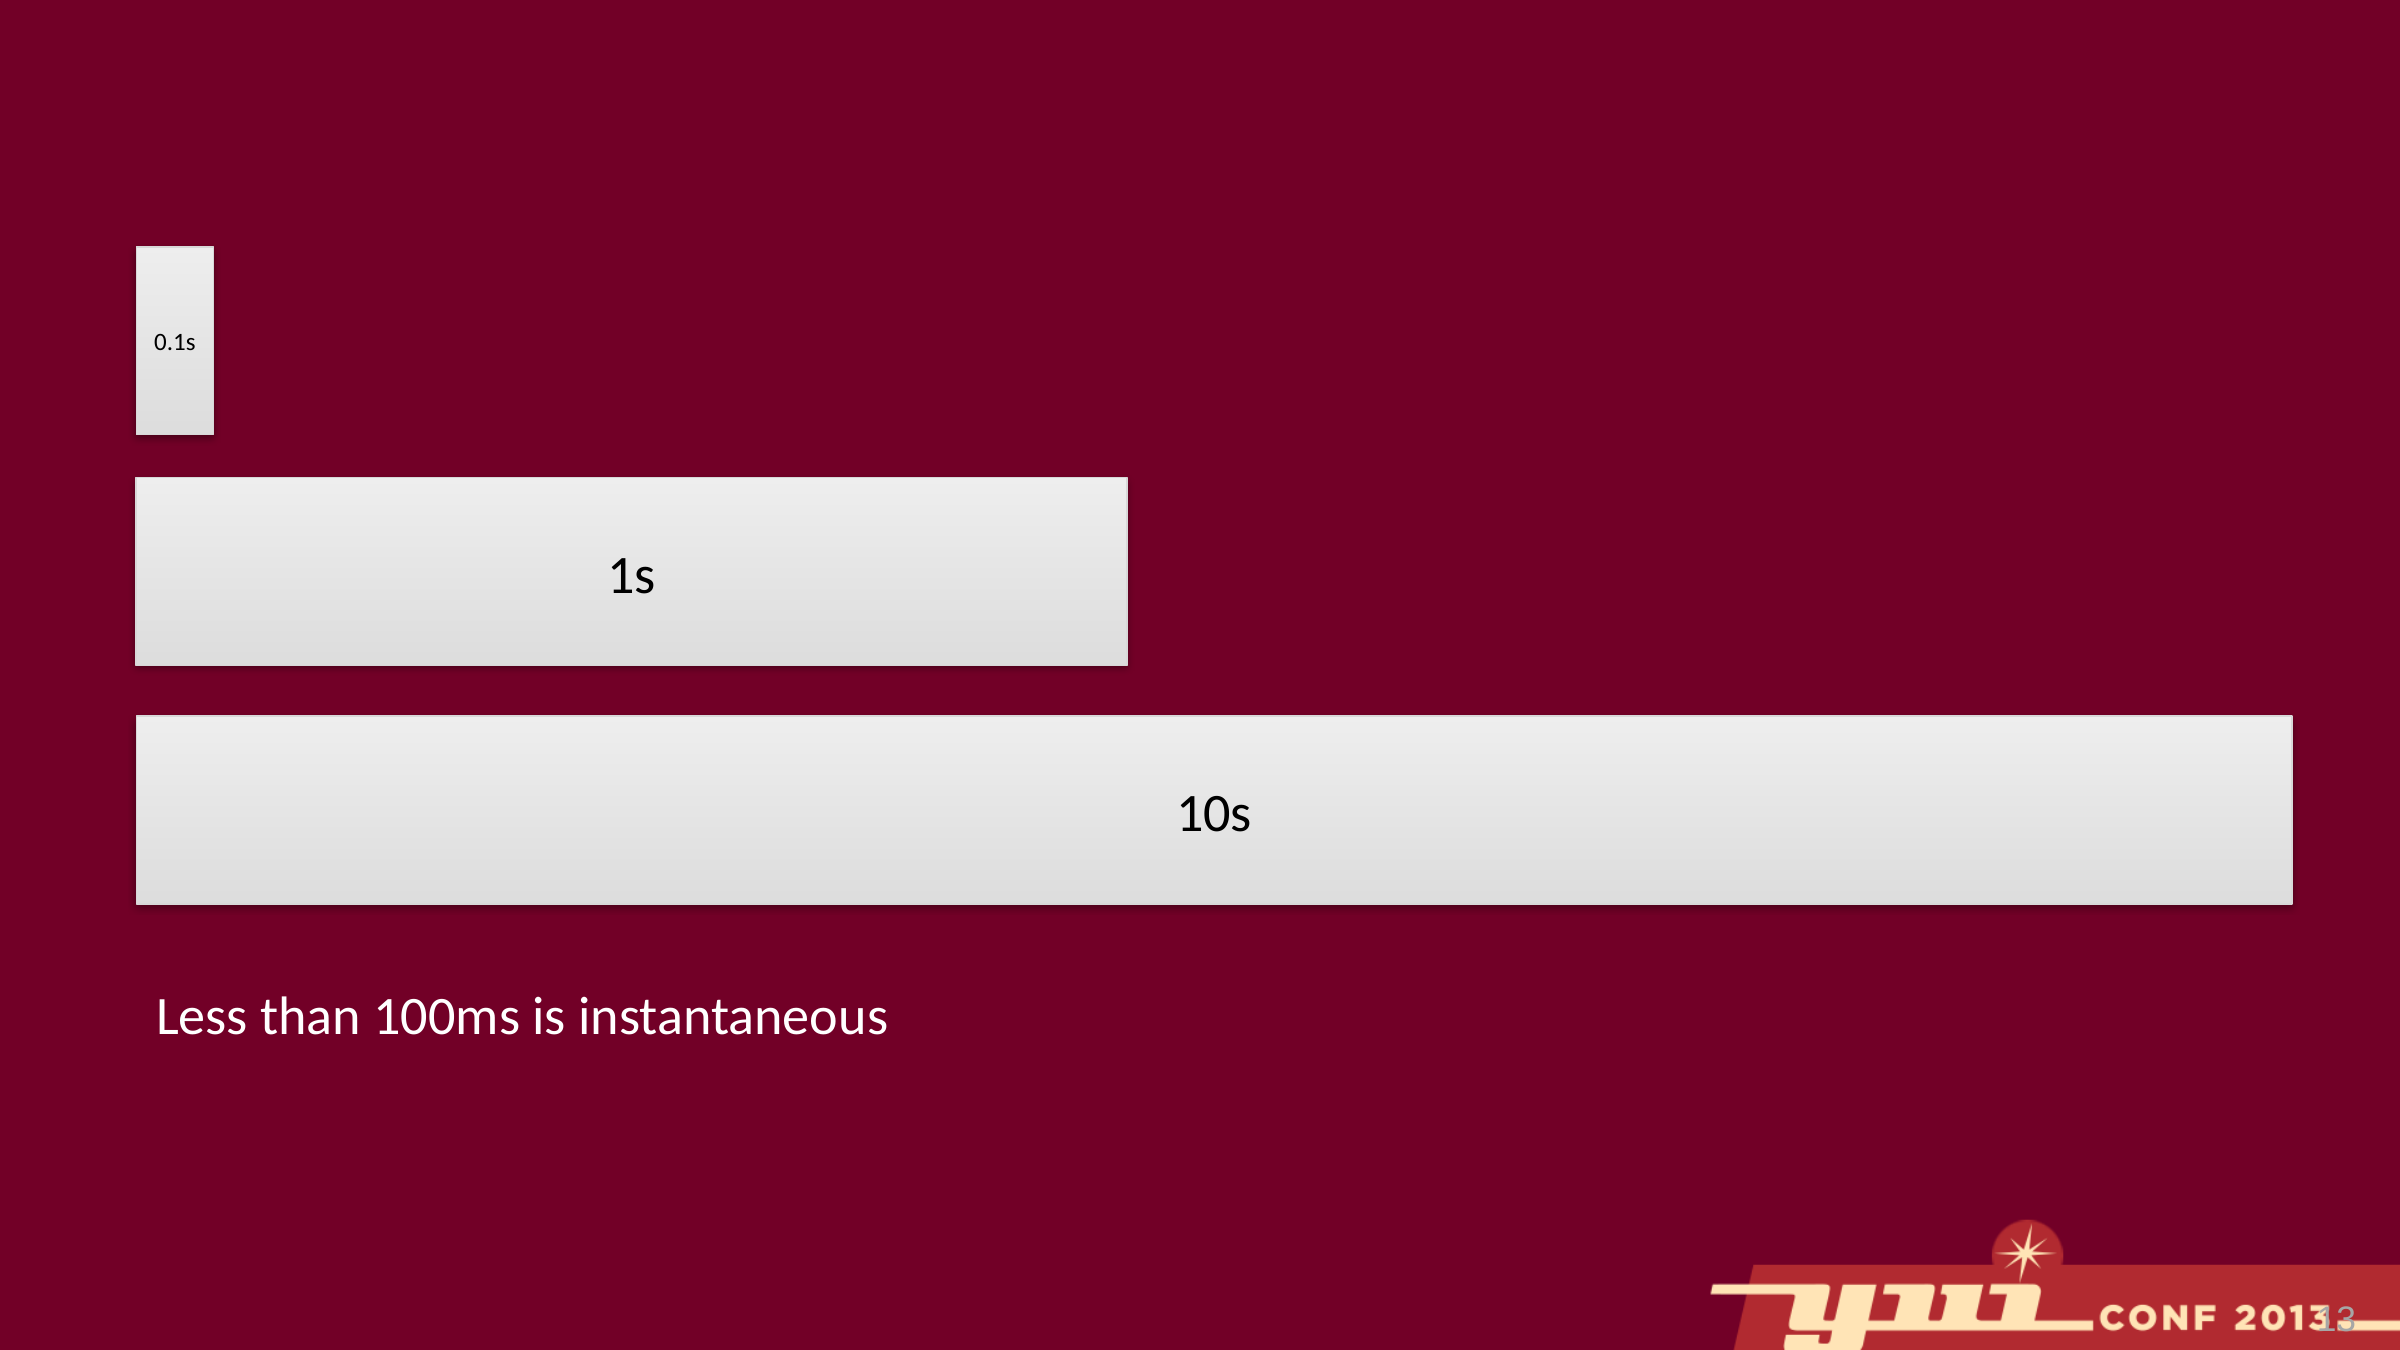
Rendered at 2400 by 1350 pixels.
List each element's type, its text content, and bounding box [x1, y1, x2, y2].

text_box Less than 100ms is instantaneous [141, 972, 905, 1053]
picture [0, 0, 2400, 1350]
text_box 1s [135, 477, 1128, 666]
text_box 0.1s [136, 246, 214, 435]
text_box 10s [136, 715, 2293, 905]
slide_number 13 [1817, 1281, 2378, 1350]
